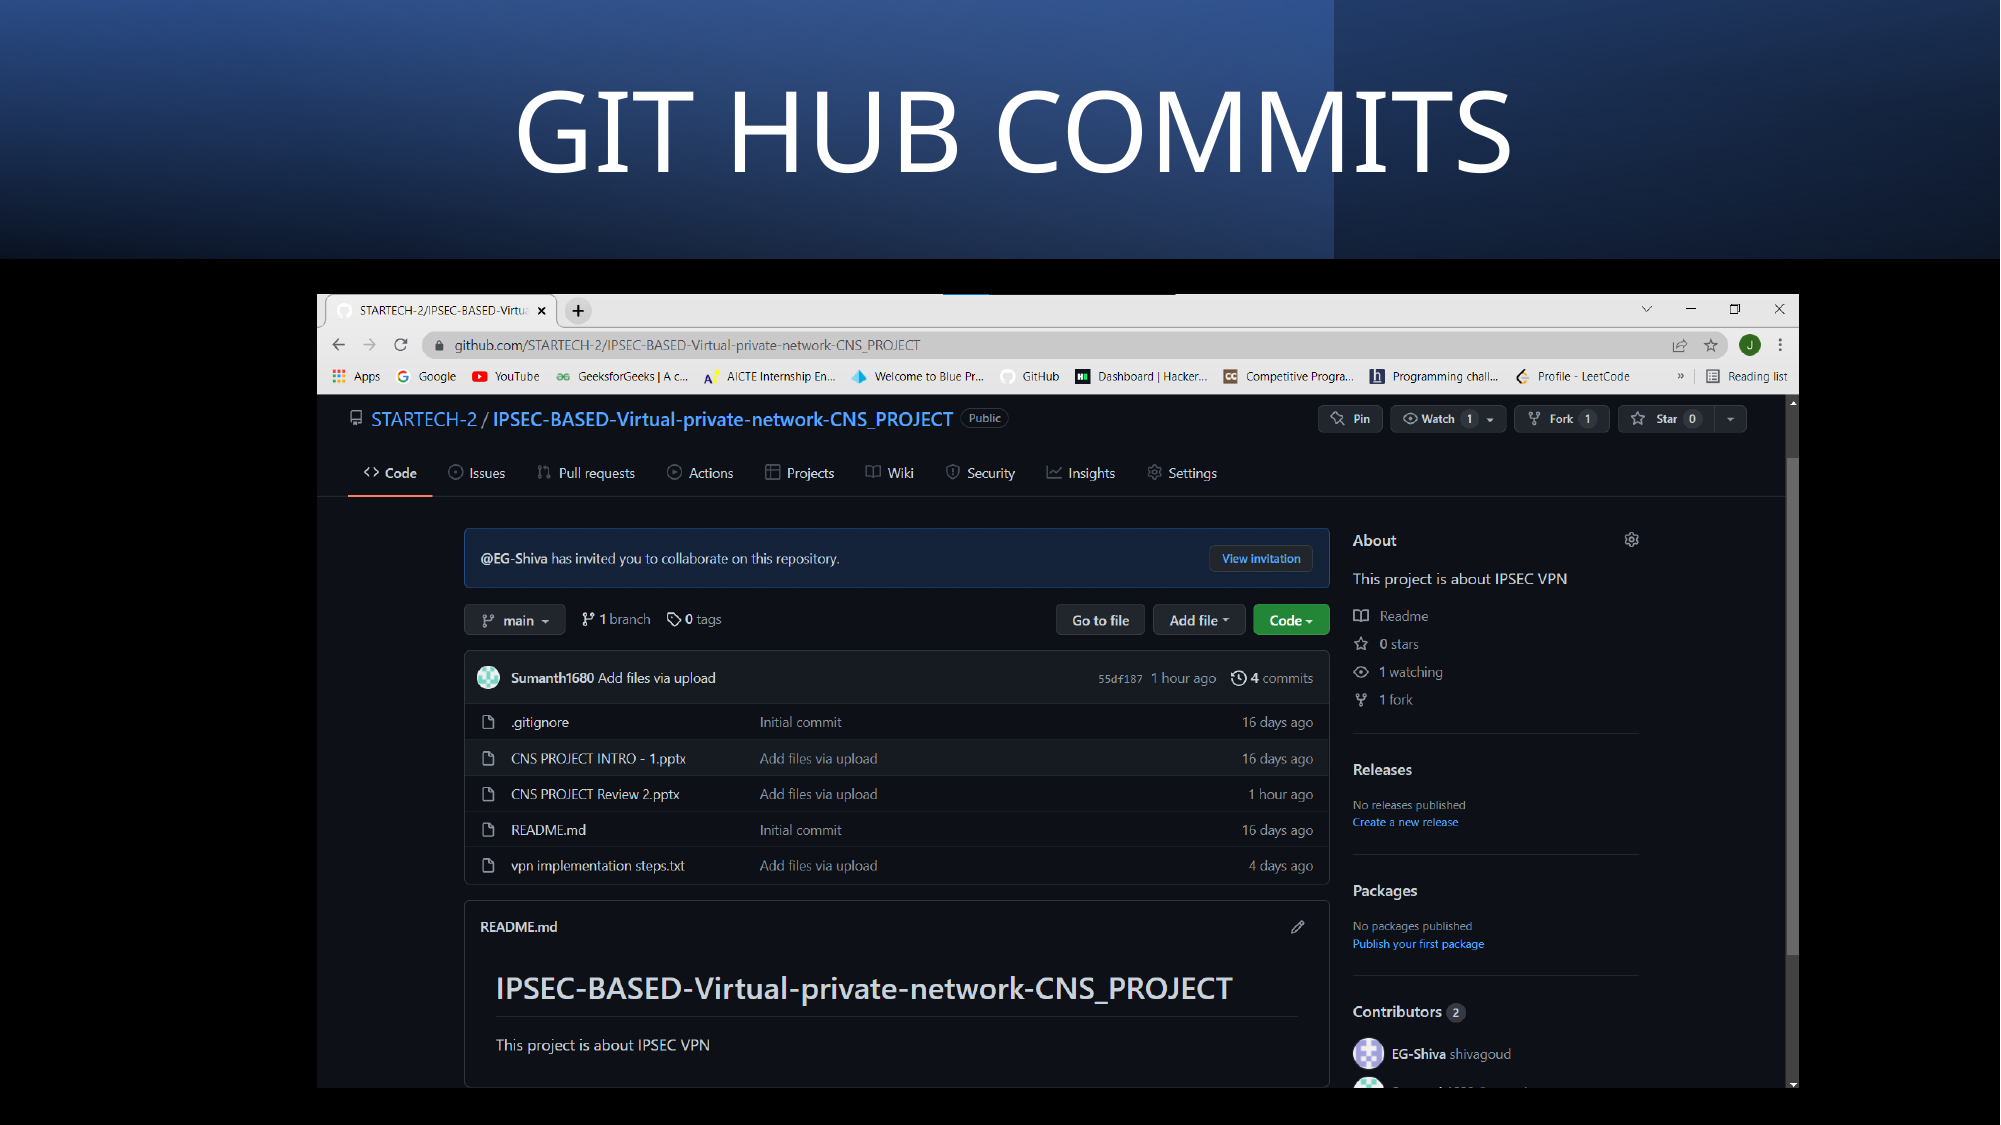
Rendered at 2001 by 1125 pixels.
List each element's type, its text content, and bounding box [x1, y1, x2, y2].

text_box [0, 260, 2000, 1125]
title GIT HUB COMMITS [114, 40, 1914, 231]
picture [317, 294, 1799, 1088]
text_box [0, 0, 2000, 259]
